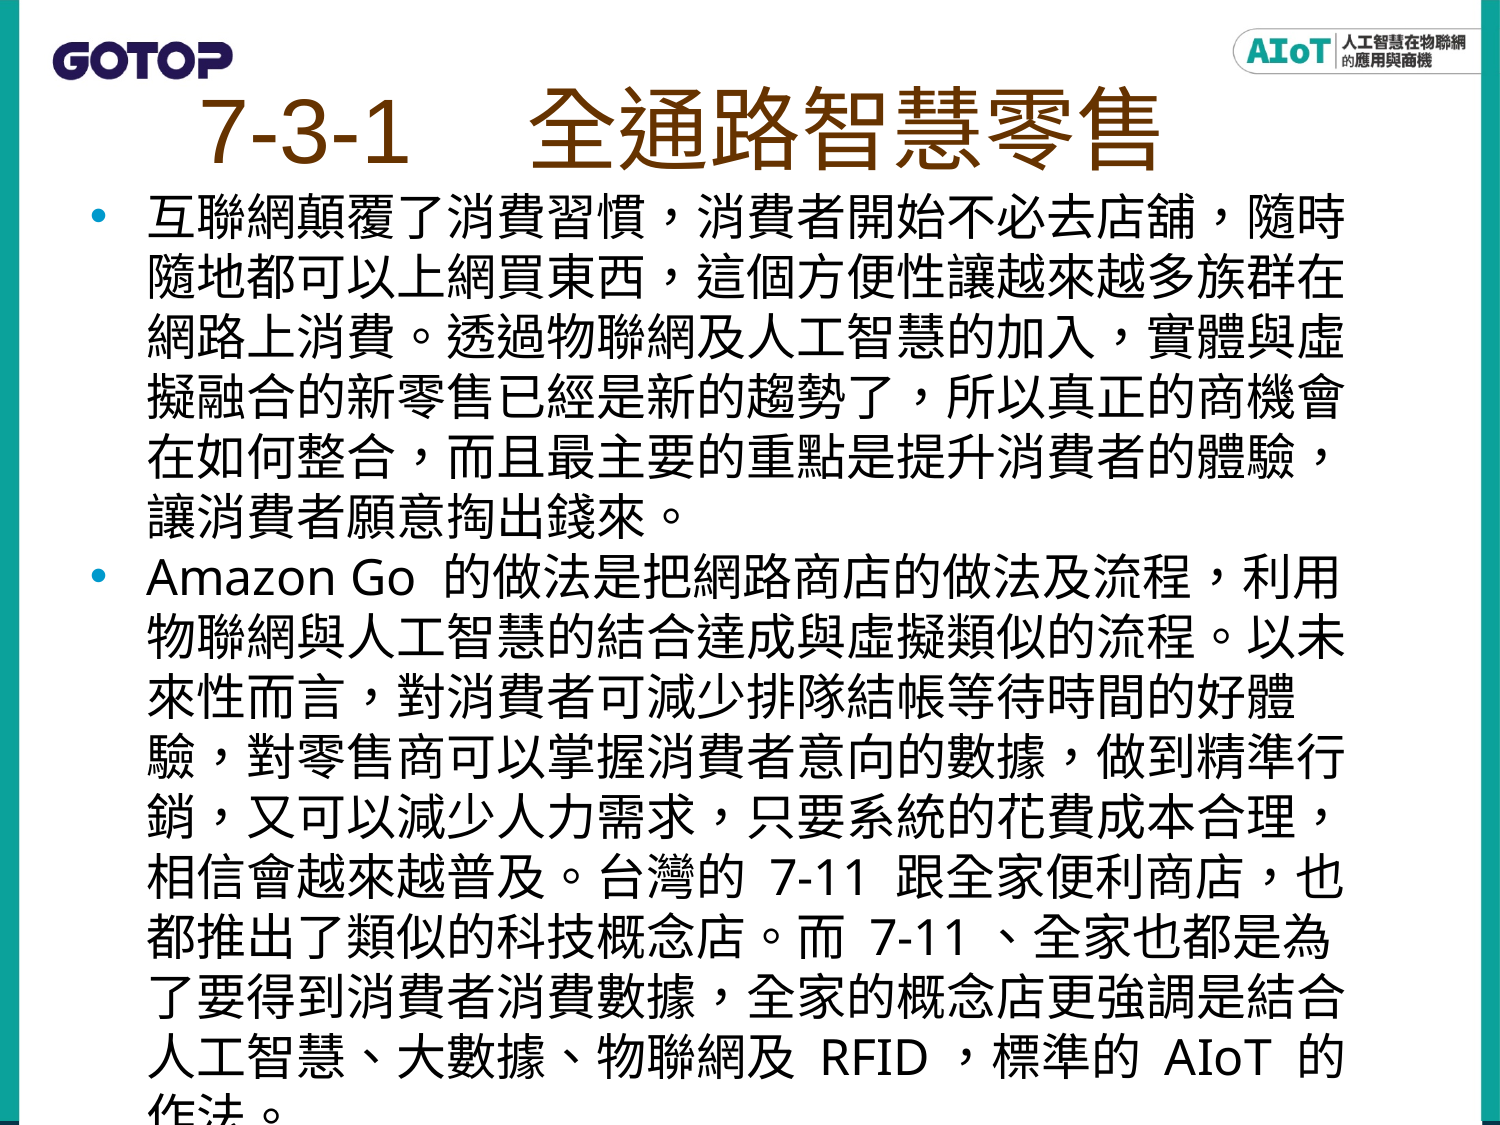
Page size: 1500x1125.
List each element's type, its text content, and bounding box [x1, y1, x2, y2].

picture [0, 0, 1500, 1125]
text_box 互聯網顛覆了消費習慣，消費者開始不必去店舖，隨時隨地都可以上網買東西，這個方便性讓越來越多族群在網路上消費。透過物聯網及人工智慧的加入，實體與虛擬融合的新零售已經是新的趨勢了，所以真正的商機會在如何整合，而且最主要的重點是提升消費者的體驗，讓消費者願意掏出錢來。 Amazon Go 的做法是把網路商店的做法及流程，利用物聯網與人工智慧的結合達成與虛擬類似的流程。以未來性而言，對消費者可減少排隊結帳等待時間的好體驗，對零售商可以掌握消費者意向的數據，做到精準行銷，又可以減少人力需求，只要系統的花費成本合理，相信會越來越普及。台灣的 7-11 跟全家便利商店，也都推出了類似的科技概念店。而 7-11、全家也都是為了要得到消費者消費數據，全家的概念店更強調是結合人工智慧、大數據、物聯網及 RFID，標準的 AIoT 的作法。 [74, 177, 1382, 1125]
title 7-3-1 全通路智慧零售 [75, 20, 1313, 177]
